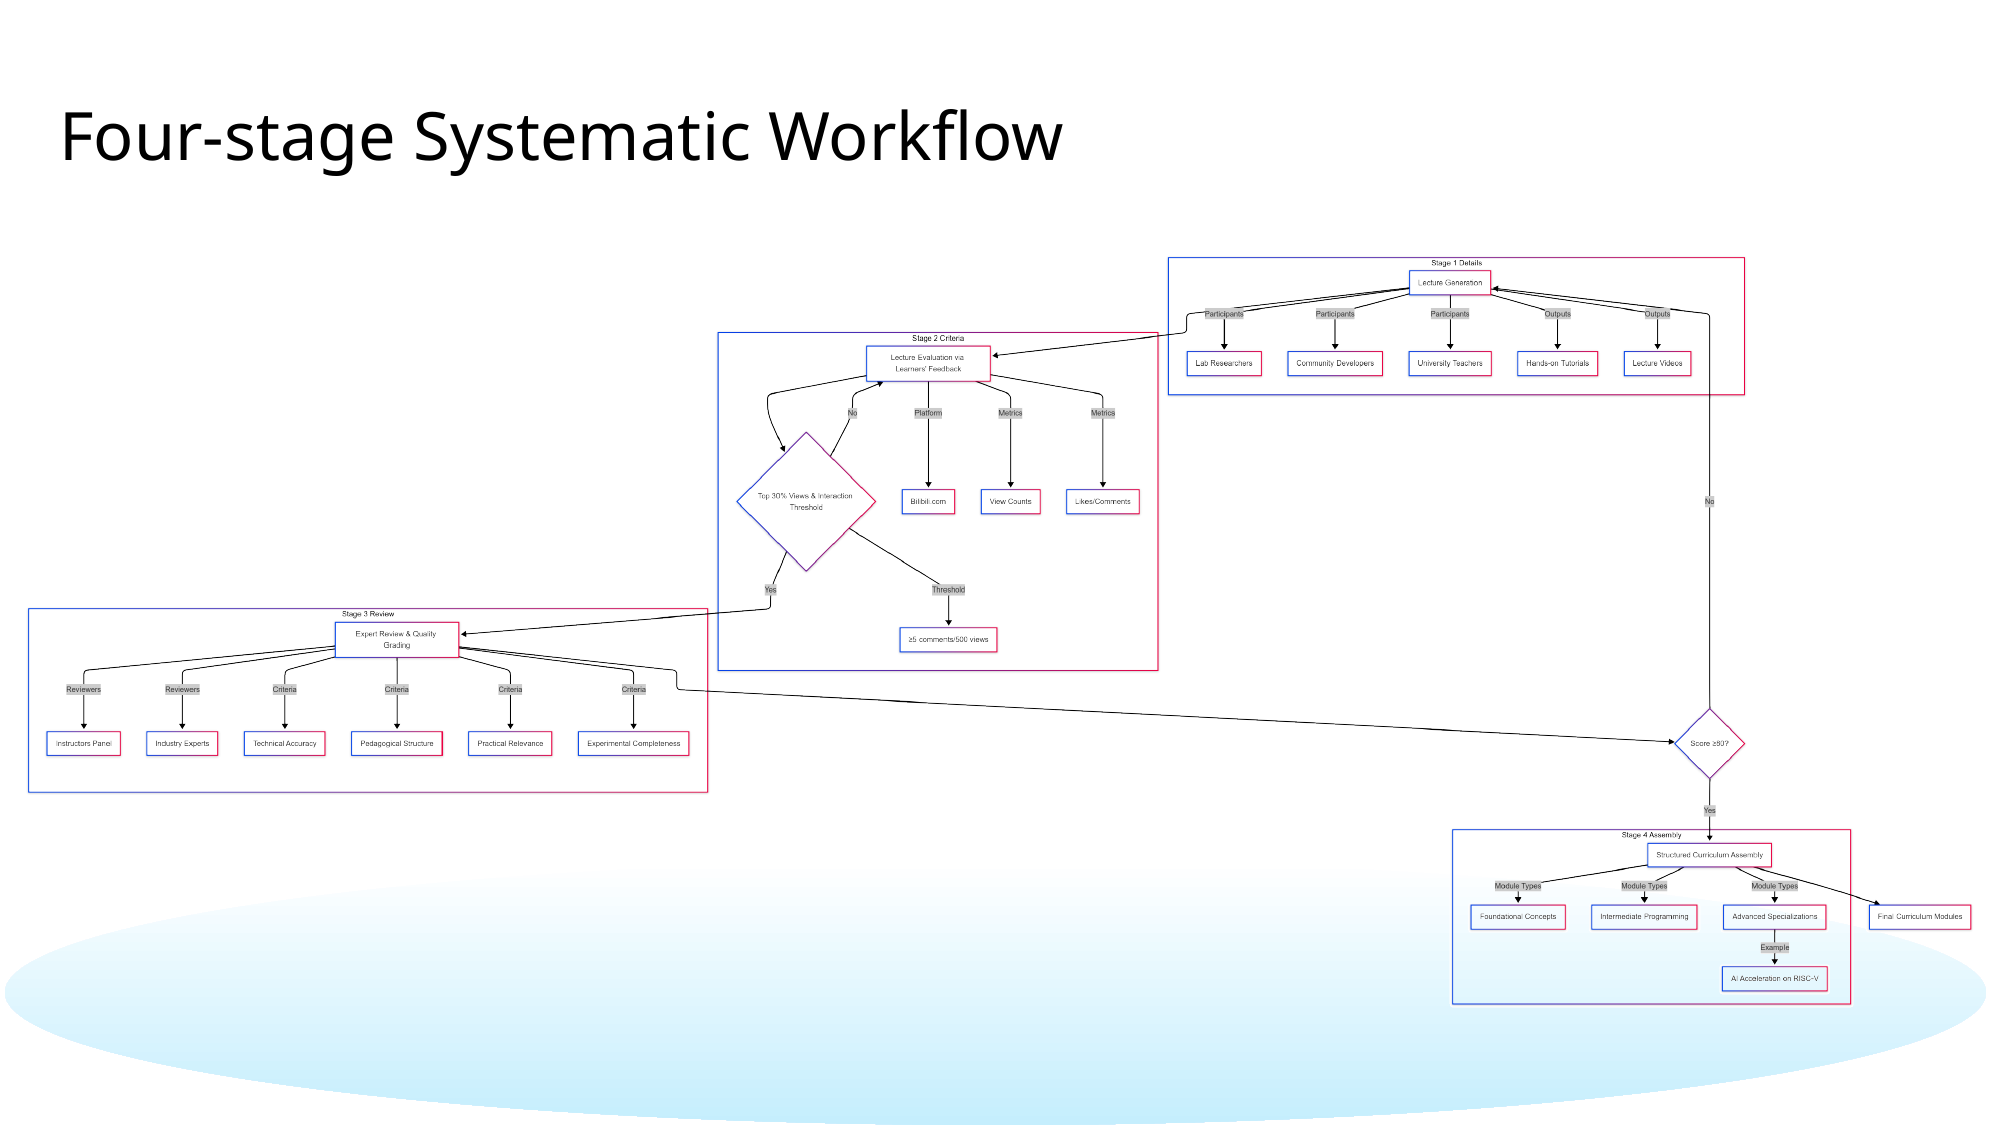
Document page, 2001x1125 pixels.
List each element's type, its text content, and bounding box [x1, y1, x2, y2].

text_box Four-stage Systematic Workflow [59, 90, 1370, 162]
picture [24, 253, 1979, 1010]
text_box [1979, 976, 1987, 1009]
text_box [4, 966, 1978, 1125]
